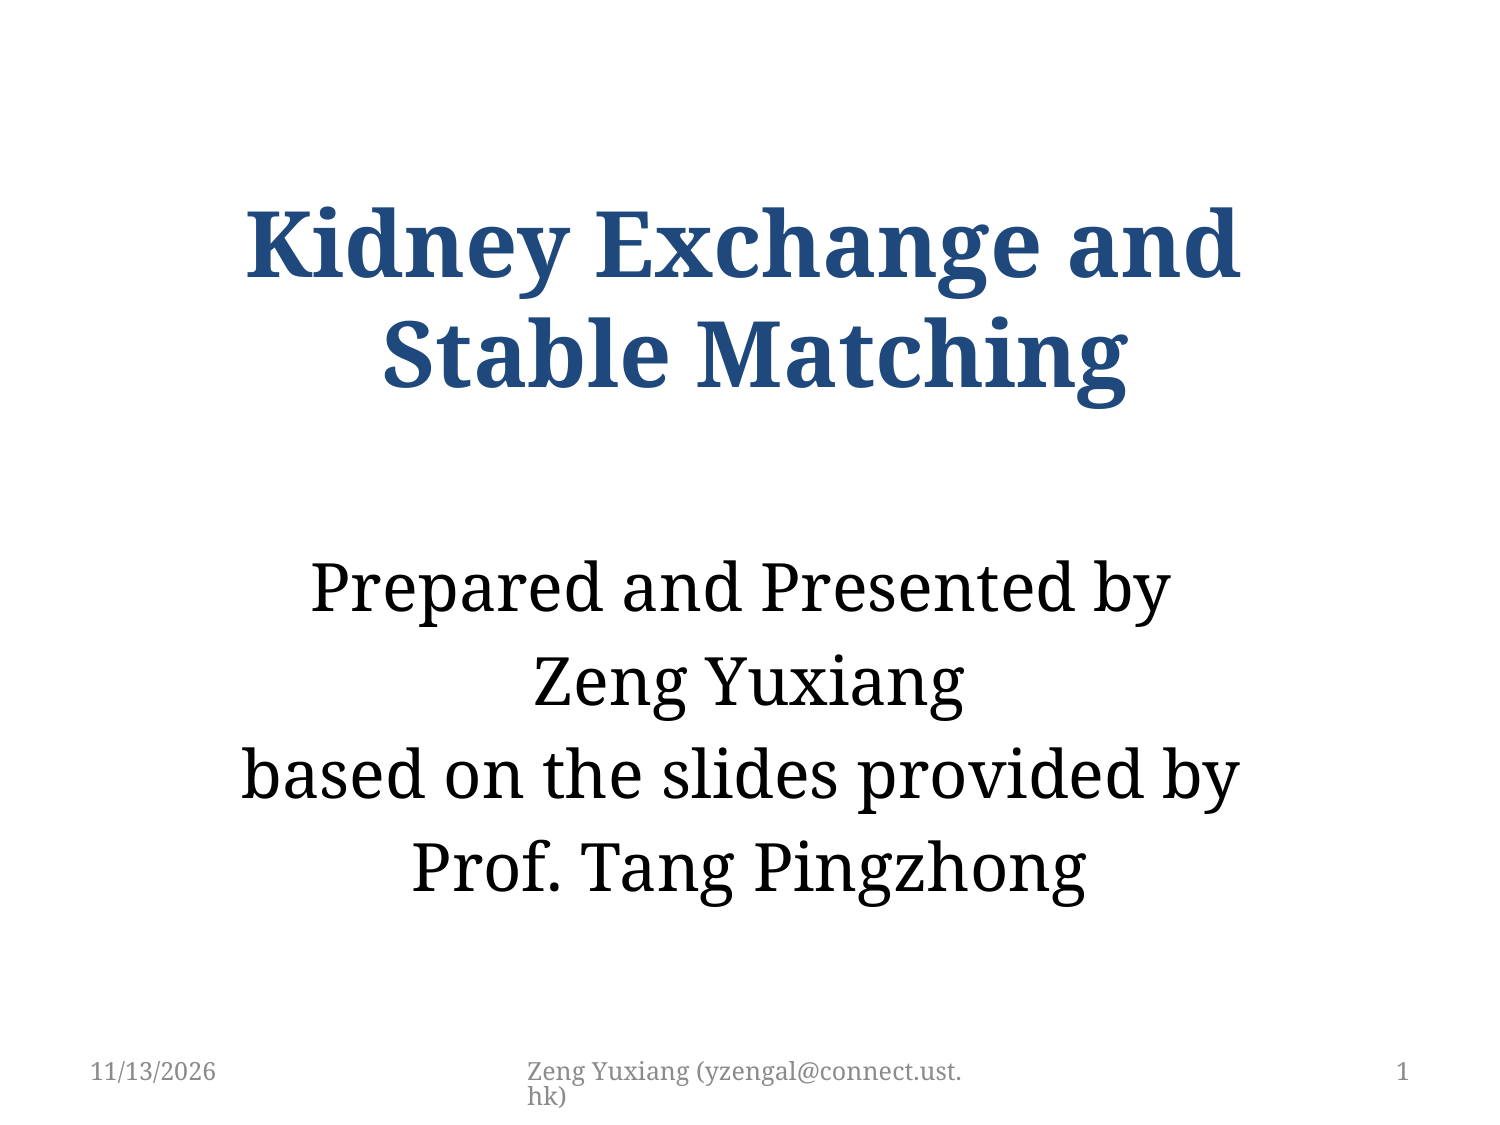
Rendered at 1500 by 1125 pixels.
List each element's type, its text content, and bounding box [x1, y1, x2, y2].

footer Zeng Yuxiang (yzengal@connect.ust.hk) [512, 1042, 988, 1103]
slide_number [75, 1042, 425, 1103]
subtitle Prepared and Presented by Zeng Yuxiang based on the slides provided by Prof. Tang Pingzhong [225, 537, 1275, 988]
slide_number 1 [1074, 1042, 1425, 1103]
title Kidney Exchange and Stable Matching [112, 174, 1400, 417]
